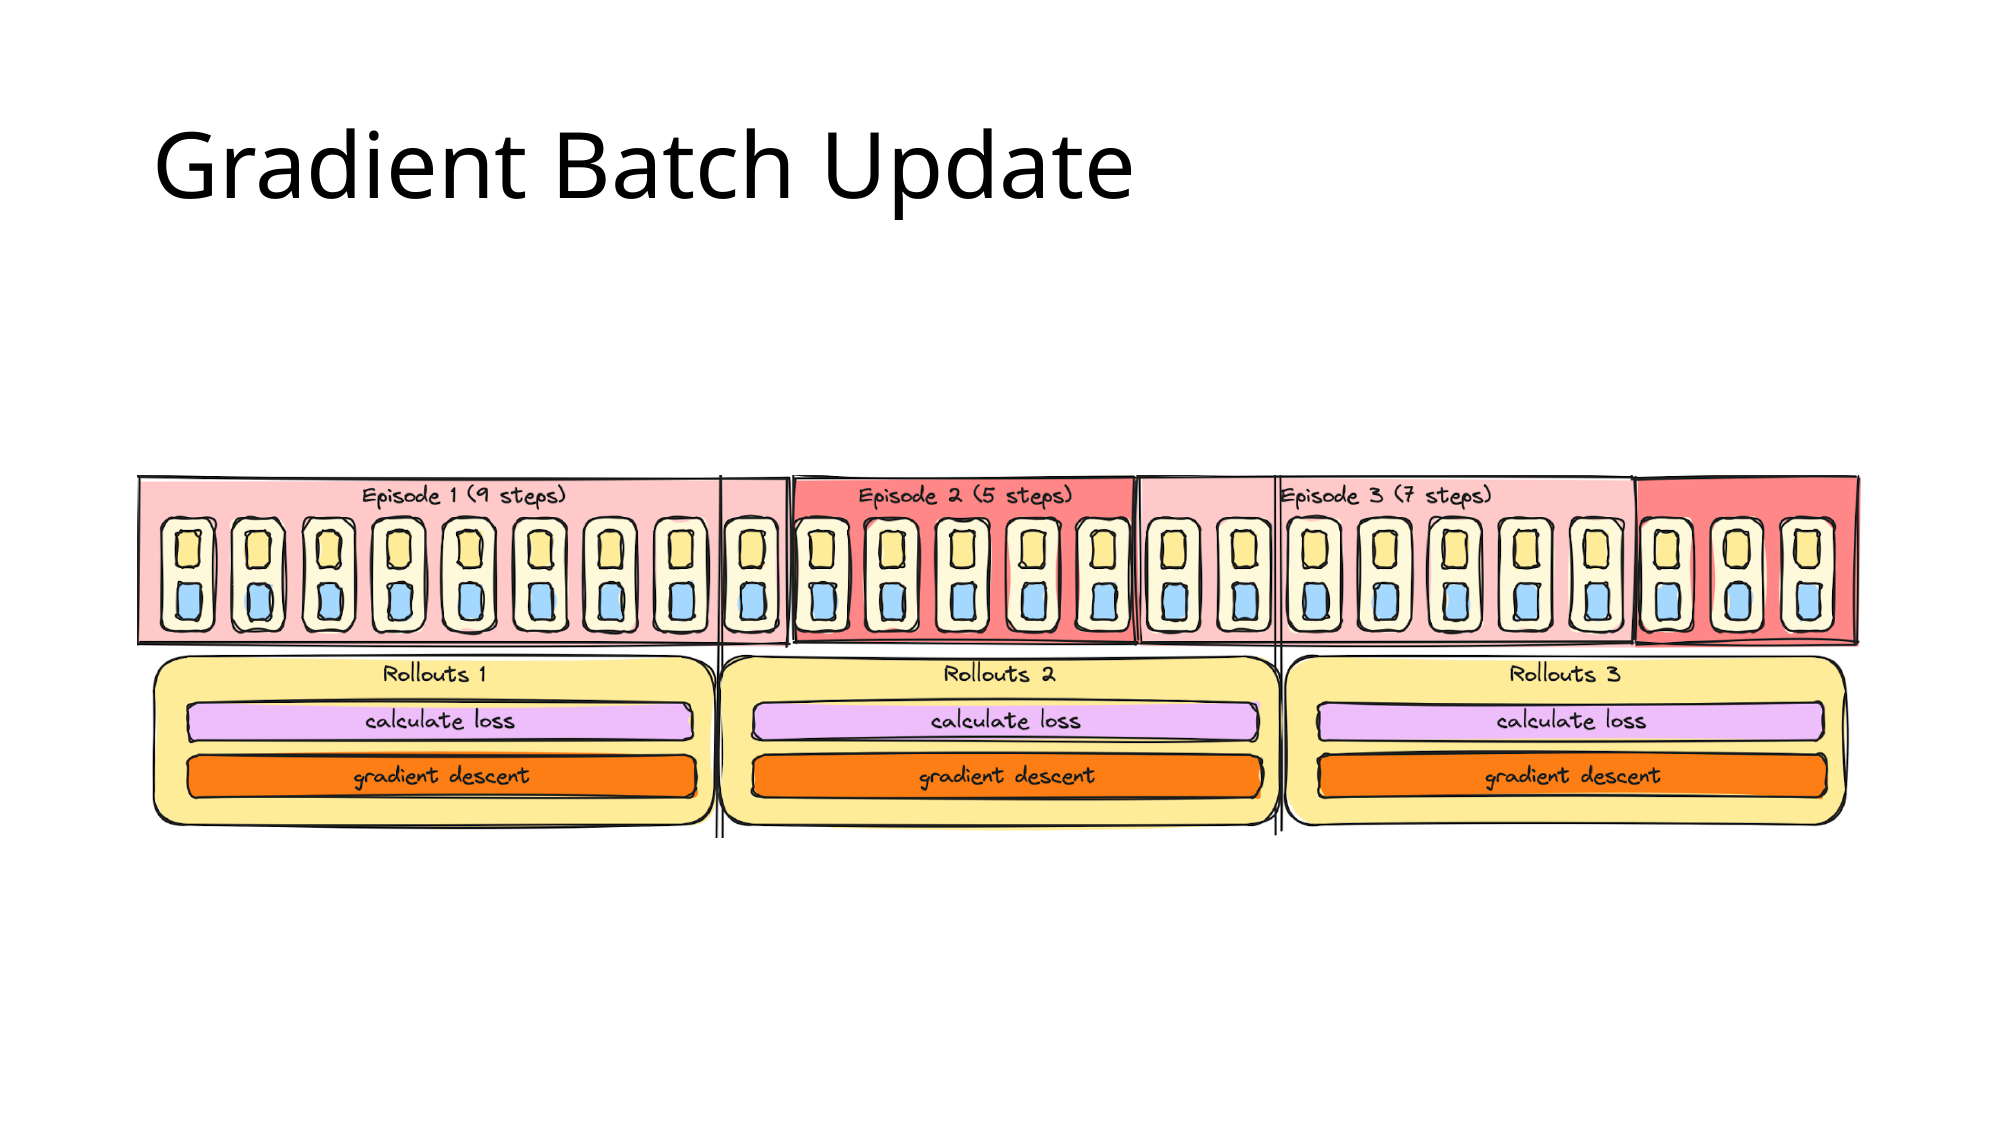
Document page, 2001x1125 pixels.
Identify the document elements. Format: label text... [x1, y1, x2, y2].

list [137, 475, 1863, 838]
title Gradient Batch Update [137, 59, 1863, 278]
